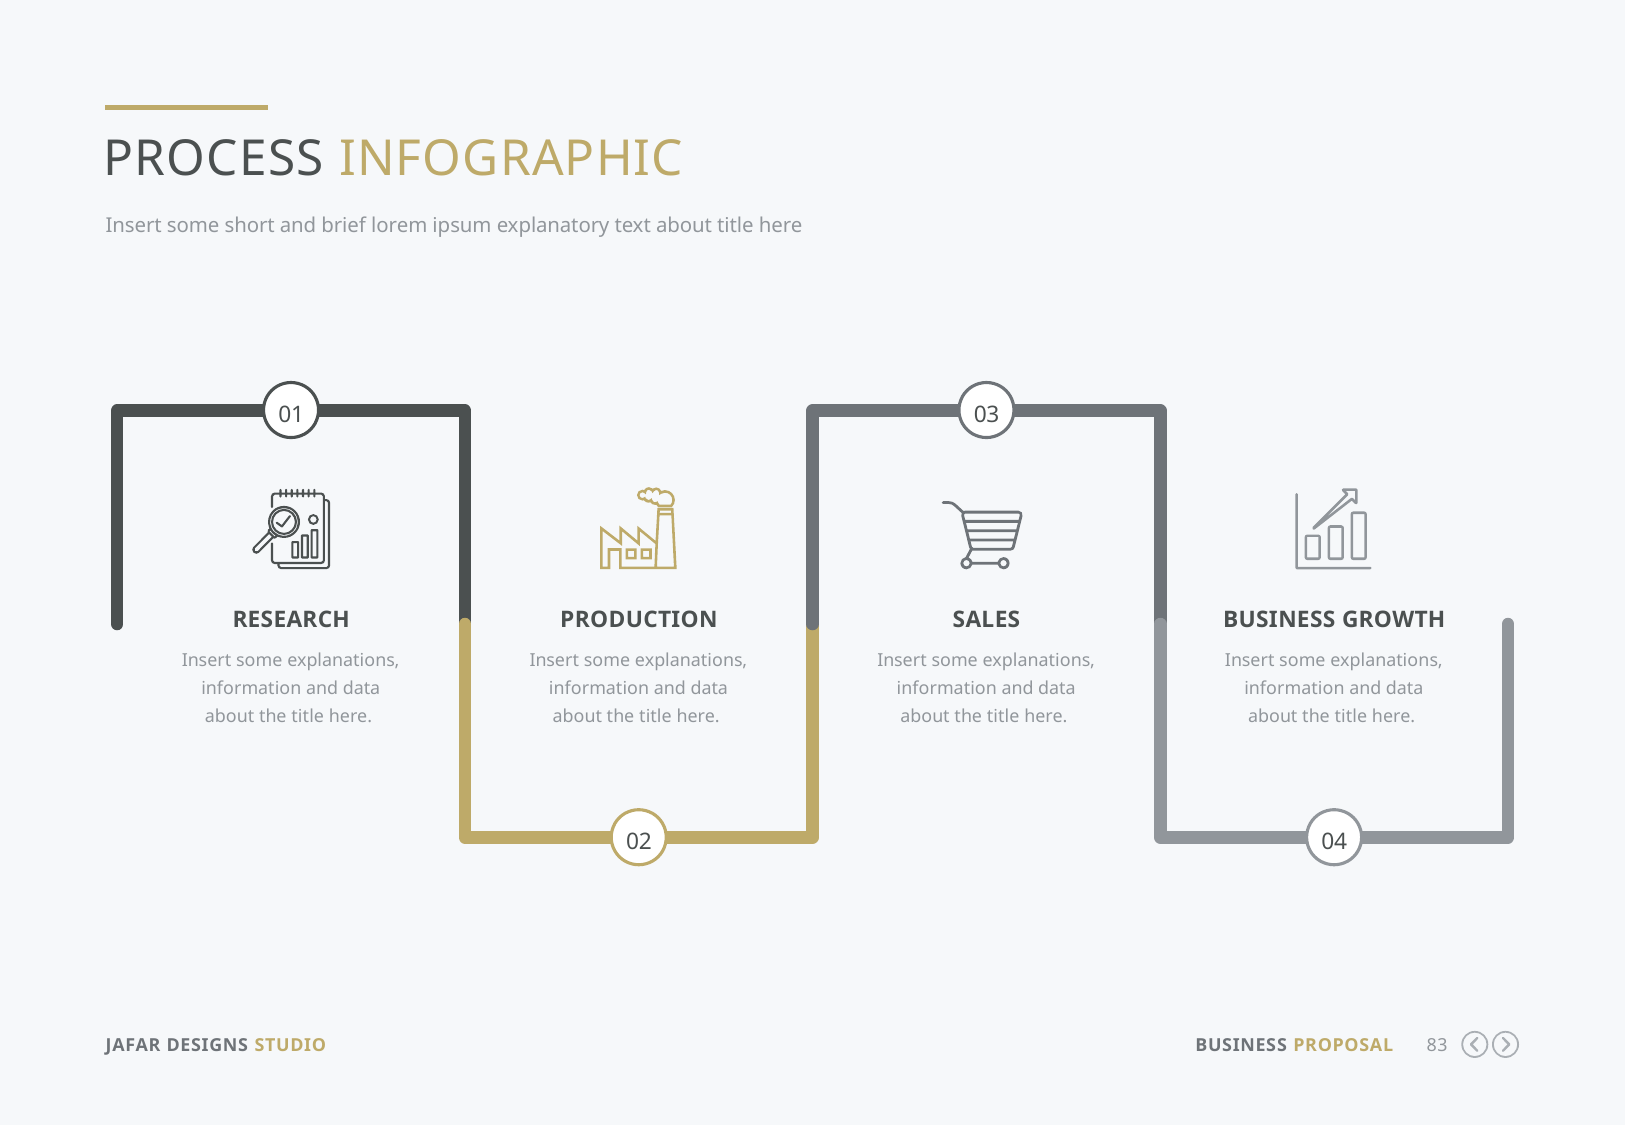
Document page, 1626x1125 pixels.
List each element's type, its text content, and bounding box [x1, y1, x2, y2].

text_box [1306, 809, 1362, 865]
text_box [252, 488, 331, 570]
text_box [611, 809, 667, 865]
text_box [958, 382, 1014, 438]
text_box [176, 604, 406, 728]
text_box [1295, 493, 1372, 570]
text_box [117, 410, 465, 625]
text_box [600, 487, 677, 570]
list Insert some short and brief lorem ipsum explanatory text about title here [105, 209, 1519, 241]
text_box [812, 410, 1161, 625]
text_box [941, 501, 1023, 570]
text_box [464, 624, 813, 838]
text_box [1160, 624, 1508, 838]
list process Infographic [103, 125, 1518, 188]
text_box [1219, 604, 1449, 728]
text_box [871, 604, 1102, 728]
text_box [263, 382, 319, 438]
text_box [523, 604, 754, 728]
text_box [1312, 488, 1358, 530]
